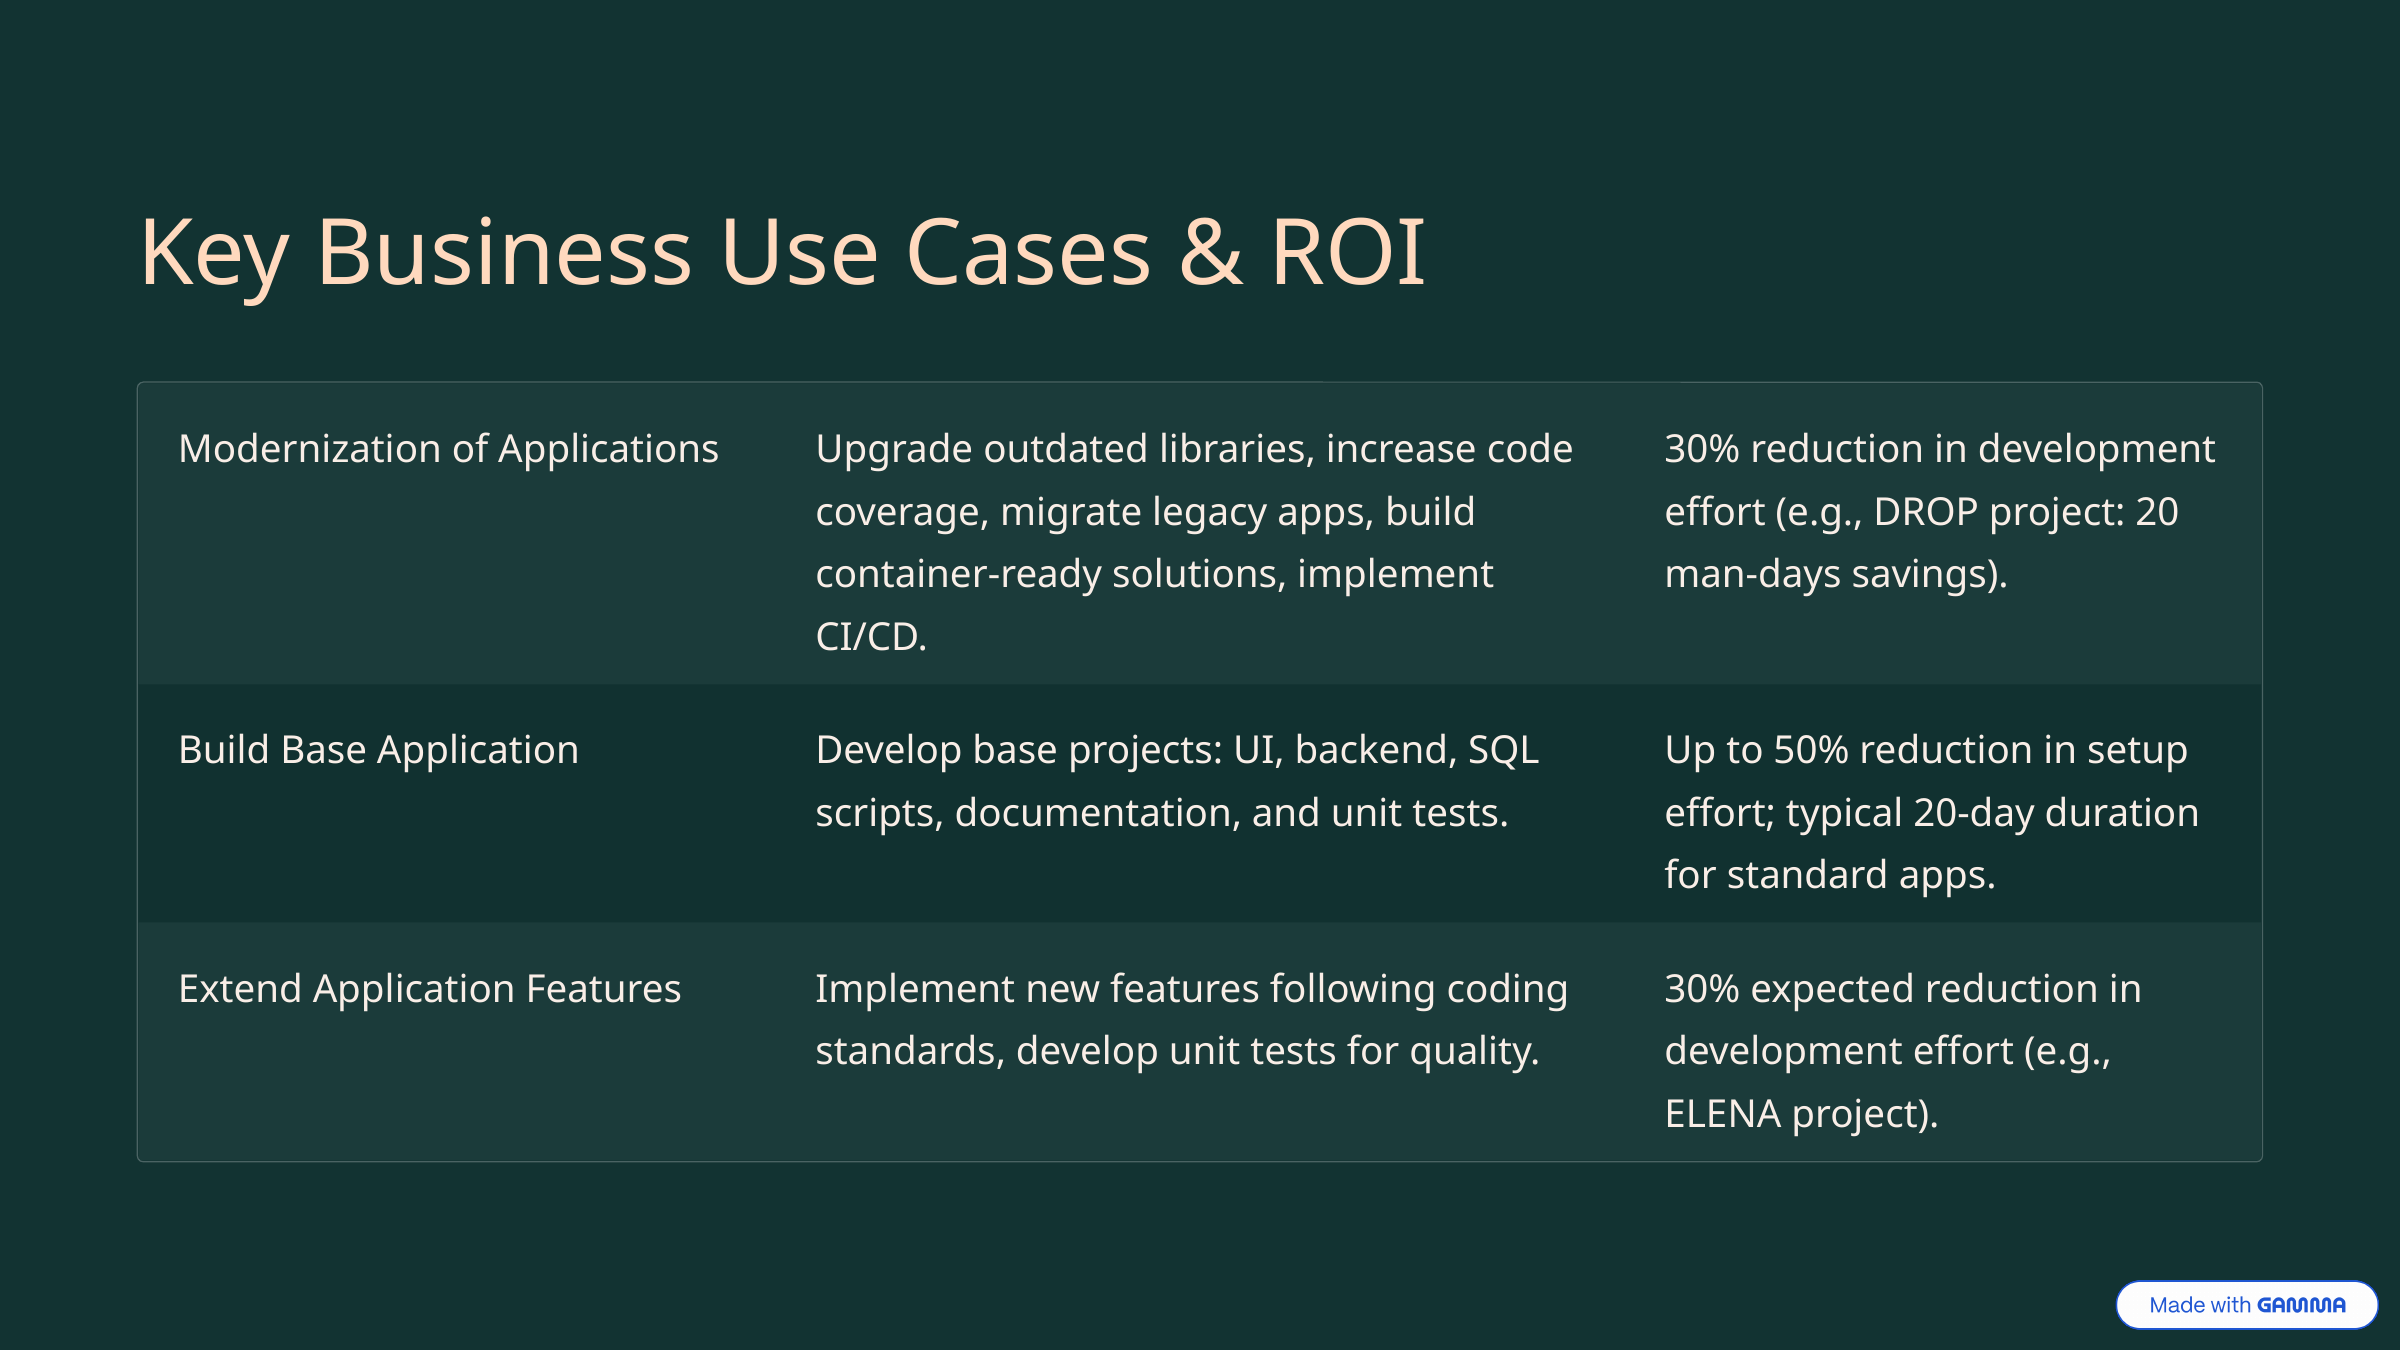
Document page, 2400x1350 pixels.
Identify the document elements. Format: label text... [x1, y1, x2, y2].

text_box [138, 383, 2262, 684]
text_box Build Base Application [177, 709, 736, 772]
text_box Extend Application Features [177, 947, 736, 1011]
picture [2106, 1271, 2389, 1339]
text_box Modernization of Applications [177, 408, 736, 471]
text_box [138, 922, 2262, 1161]
text_box Up to 50% reduction in setup effort; typical 20-day duration for standard apps. [1664, 709, 2223, 898]
text_box Implement new features following coding standards, develop unit tests for quality. [815, 947, 1585, 1073]
text_box 30% reduction in development effort (e.g., DROP project: 20 man-days savings). [1664, 408, 2223, 597]
text_box [138, 684, 2262, 922]
text_box Develop base projects: UI, backend, SQL scripts, documentation, and unit tests. [815, 709, 1585, 835]
text_box Key Business Use Cases & ROI [137, 188, 1377, 304]
text_box Upgrade outdated libraries, increase code coverage, migrate legacy apps, build container-ready solutions, implement CI/CD. [815, 408, 1585, 660]
text_box 30% expected reduction in development effort (e.g., ELENA project). [1664, 947, 2223, 1136]
